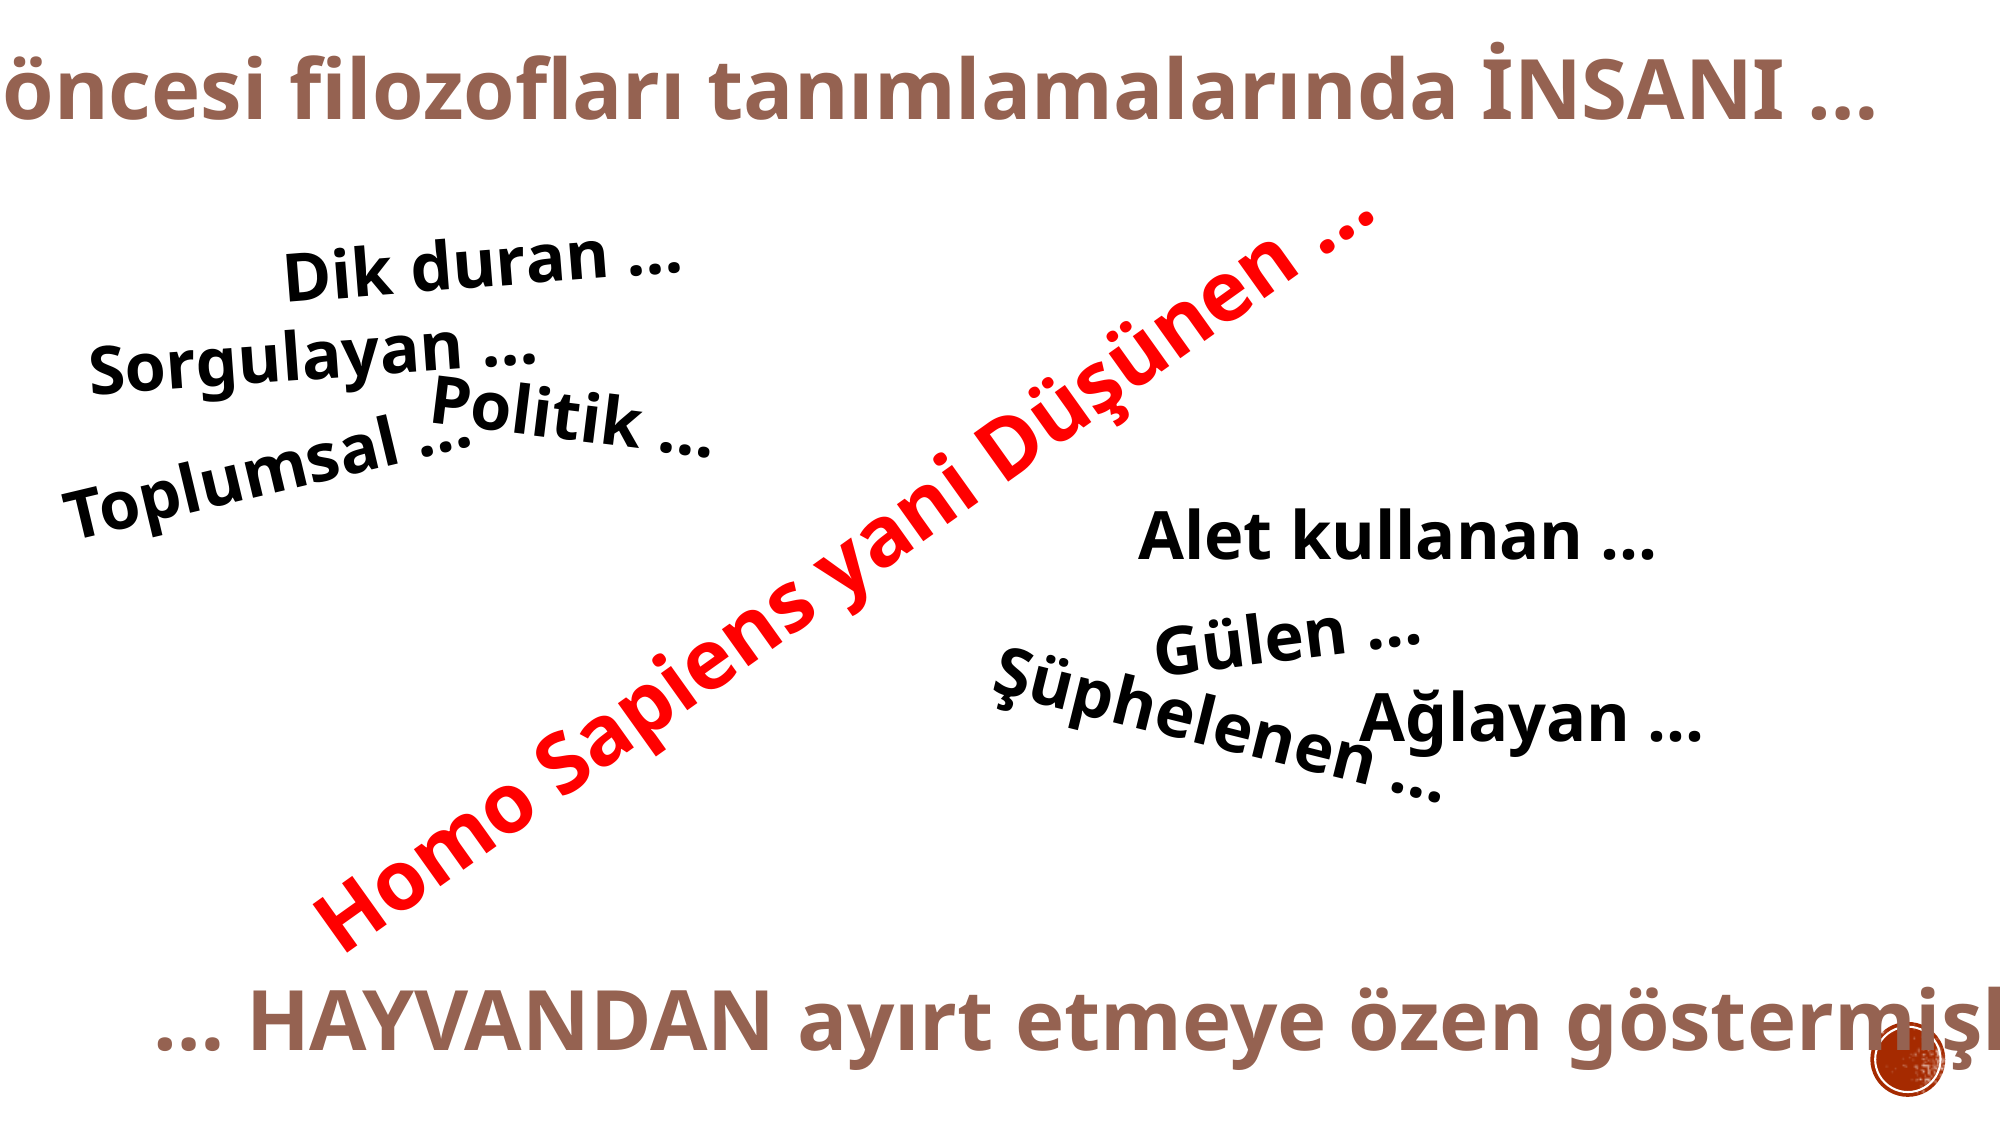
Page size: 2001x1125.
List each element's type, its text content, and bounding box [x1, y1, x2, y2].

text_box Dik duran … [263, 195, 702, 325]
picture [1873, 1075, 1942, 1097]
text_box Sanayi öncesi filozofları tanımlamalarında İNSANI … [0, 29, 1896, 144]
text_box Alet kullanan … [1123, 485, 1674, 581]
text_box Toplumsal … [40, 382, 495, 565]
text_box Ağlayan … [1345, 667, 1720, 763]
text_box Politik … [409, 347, 738, 481]
text_box … HAYVANDAN ayırt etmeye özen göstermişlerdir. [138, 960, 2000, 1075]
text_box Şüphelenen … [970, 616, 1469, 828]
text_box Homo Sapiens yani Düşünen … [276, 133, 1406, 986]
text_box Gülen … [1132, 581, 1442, 700]
text_box Sorgulayan … [69, 303, 555, 418]
picture [1881, 1075, 1934, 1090]
